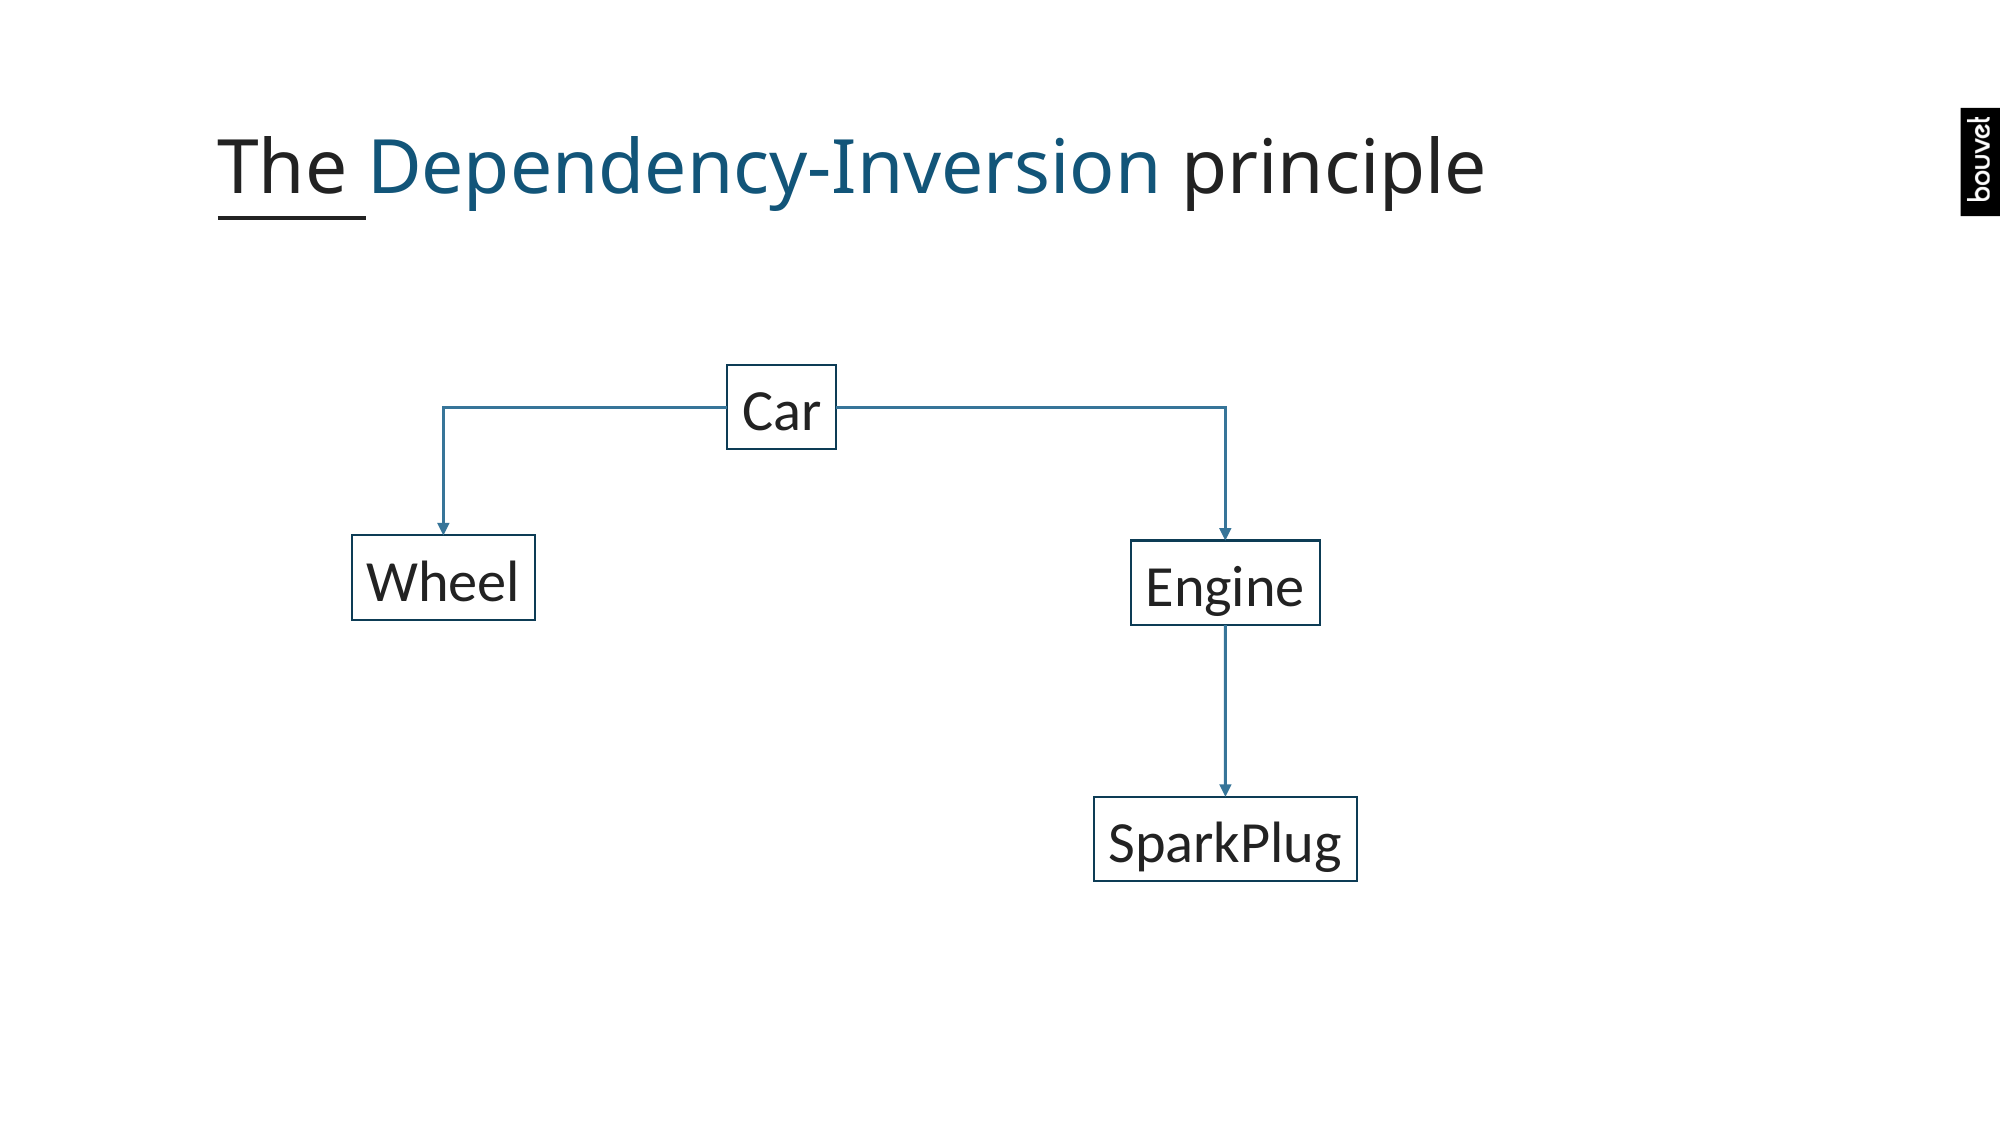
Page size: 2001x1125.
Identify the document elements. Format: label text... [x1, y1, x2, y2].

title The Dependency-Inversion principle [202, 59, 1867, 218]
text_box SparkPlug [1093, 796, 1358, 882]
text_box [443, 407, 727, 536]
text_box Wheel [351, 534, 536, 621]
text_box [836, 407, 1226, 541]
text_box Car [726, 364, 837, 450]
text_box Engine [1130, 539, 1321, 626]
